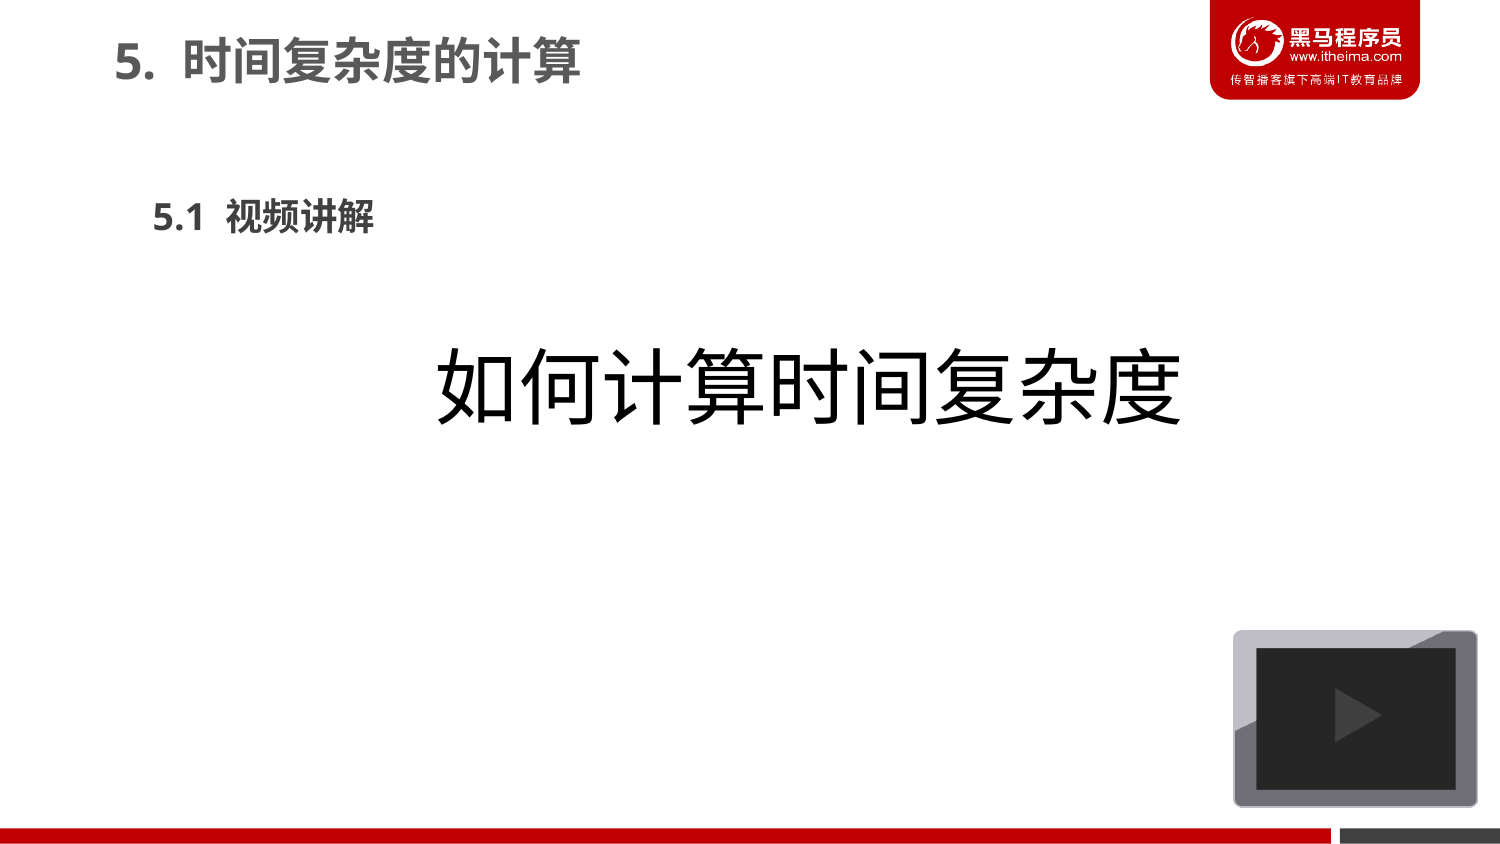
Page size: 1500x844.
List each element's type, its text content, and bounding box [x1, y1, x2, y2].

picture [1212, 8, 1421, 94]
text_box 5.1 视频讲解 [138, 185, 715, 246]
text_box 如何计算时间复杂度 [242, 327, 1377, 443]
picture [1232, 630, 1478, 809]
text_box 5. 时间复杂度的计算 [103, 0, 987, 130]
